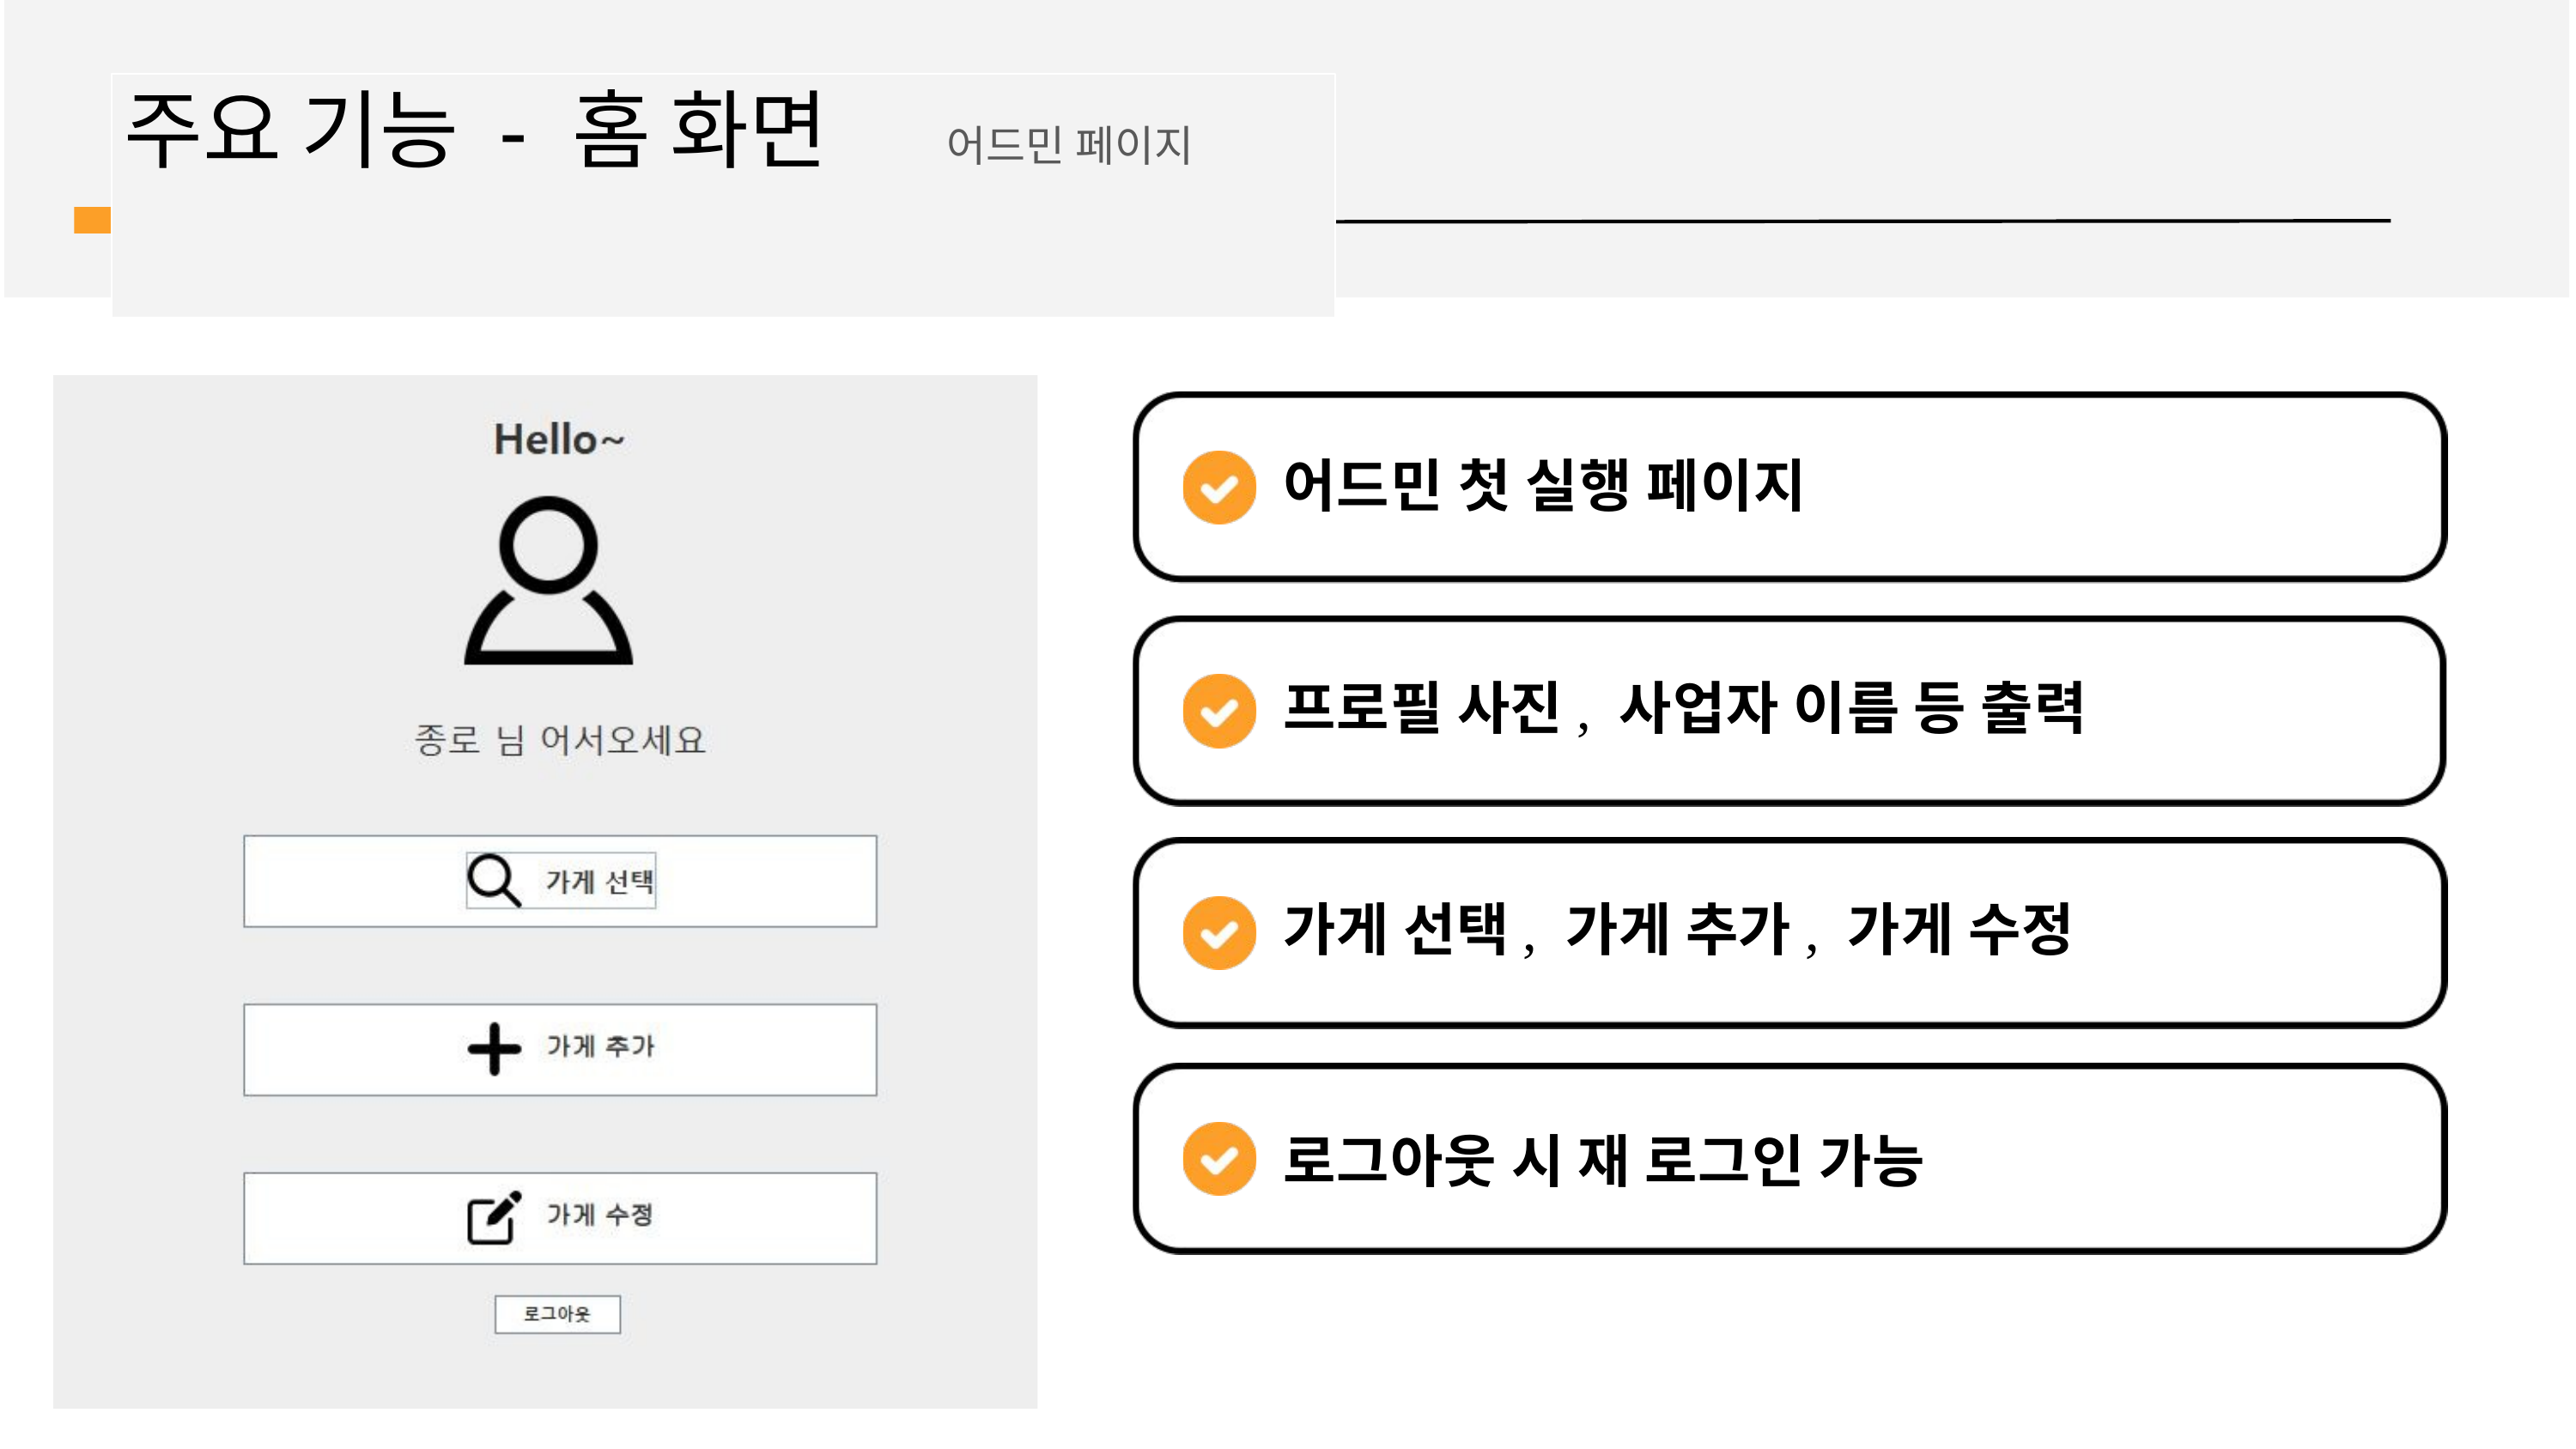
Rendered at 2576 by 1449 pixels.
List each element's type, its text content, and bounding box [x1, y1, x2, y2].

text_box [1182, 674, 1257, 749]
text_box [1182, 451, 1257, 524]
text_box [1182, 1122, 1257, 1196]
text_box [2117, 837, 2448, 1029]
text_box [74, 207, 112, 233]
text_box [1182, 896, 1257, 970]
text_box 어드민 첫 실행 페이지 프로필 사진, 사업자 이름 등 출력 가게 선택, 가게 추가, 가게 수정 로그아웃 시 재 로그인 가능 [1281, 447, 2117, 1195]
text_box [1133, 1063, 2448, 1255]
title 주요 기능 - 홈 화면 어드민 페이지 [112, 73, 1335, 318]
text_box [1133, 837, 1281, 1029]
text_box [4, 0, 2570, 298]
text_box [1133, 391, 2448, 584]
text_box [1133, 615, 1281, 808]
text_box [2117, 615, 2448, 808]
text_box [53, 375, 1038, 1409]
